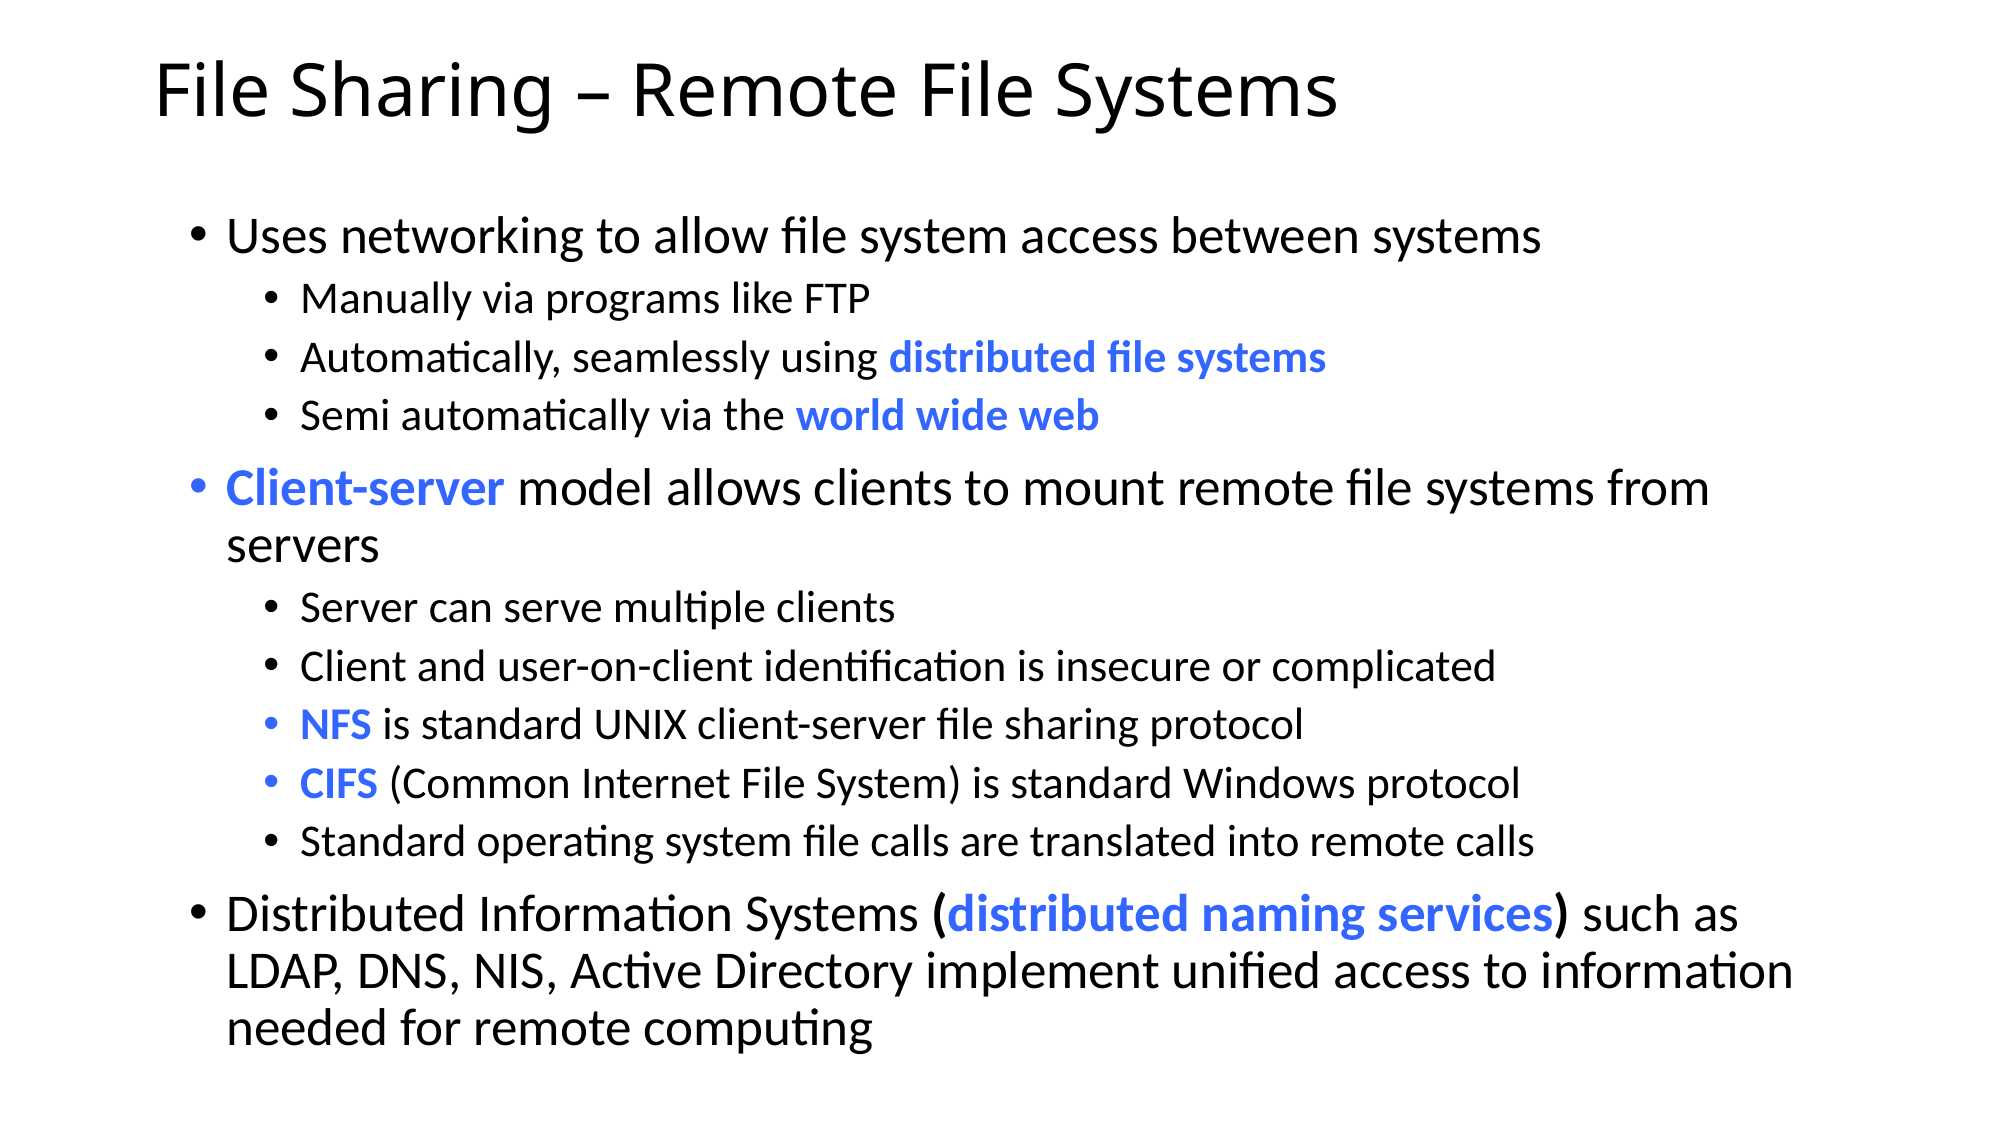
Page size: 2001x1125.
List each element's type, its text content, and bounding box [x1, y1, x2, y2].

list Uses networking to allow file system access between systems Manually via programs like FTP Automatically, seamlessly using distributed file systems Semi automatically via the world wide web Client-server model allows clients to mount remote file systems from servers Server can serve multiple clients Client and user-on-client identification is insecure or complicated NFS is standard UNIX client-server file sharing protocol CIFS (Common Internet File System) is standard Windows protocol Standard operating system file calls are translated into remote calls Distributed Information Systems (distributed naming services) such as LDAP, DNS, NIS, Active Directory implement unified access to information needed for remote computing [174, 200, 1866, 1066]
title File Sharing – Remote File Systems [138, 45, 2000, 141]
